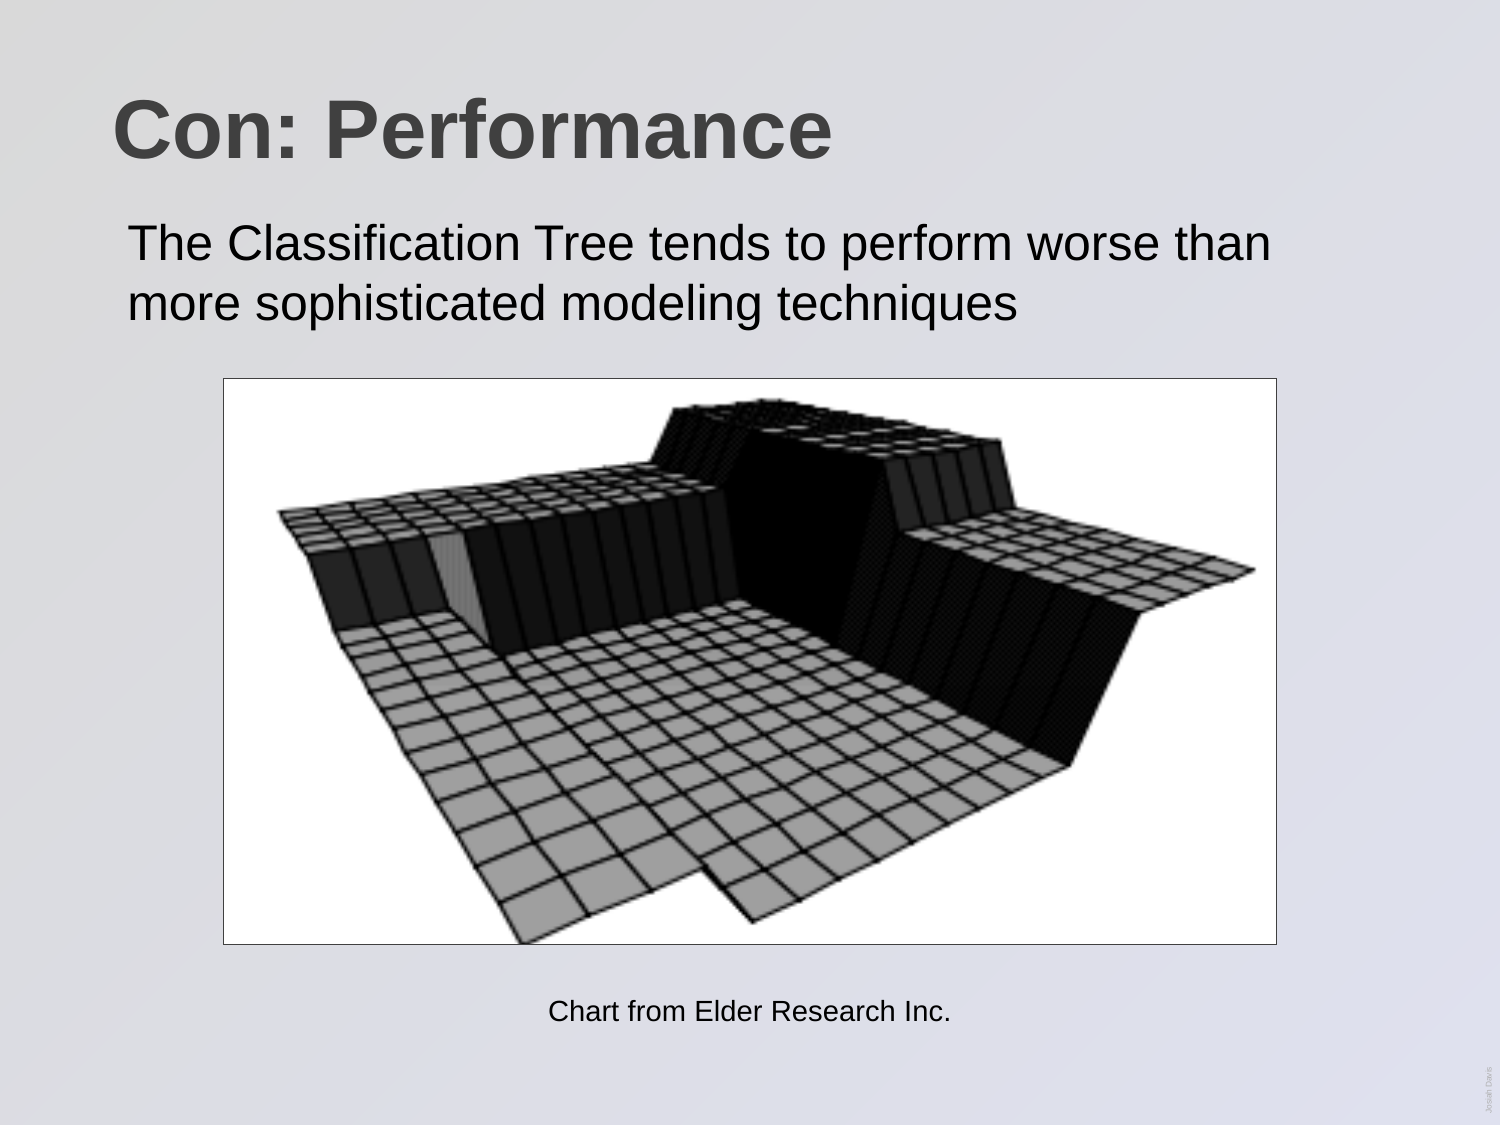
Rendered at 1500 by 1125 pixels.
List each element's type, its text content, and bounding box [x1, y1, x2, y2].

title Con: Performance [112, 115, 1403, 175]
text_box The Classification Tree tends to perform worse than more sophisticated modeling techniques [112, 202, 1403, 338]
text_box Chart from Elder Research Inc. [477, 985, 1023, 1036]
picture [223, 377, 1277, 945]
